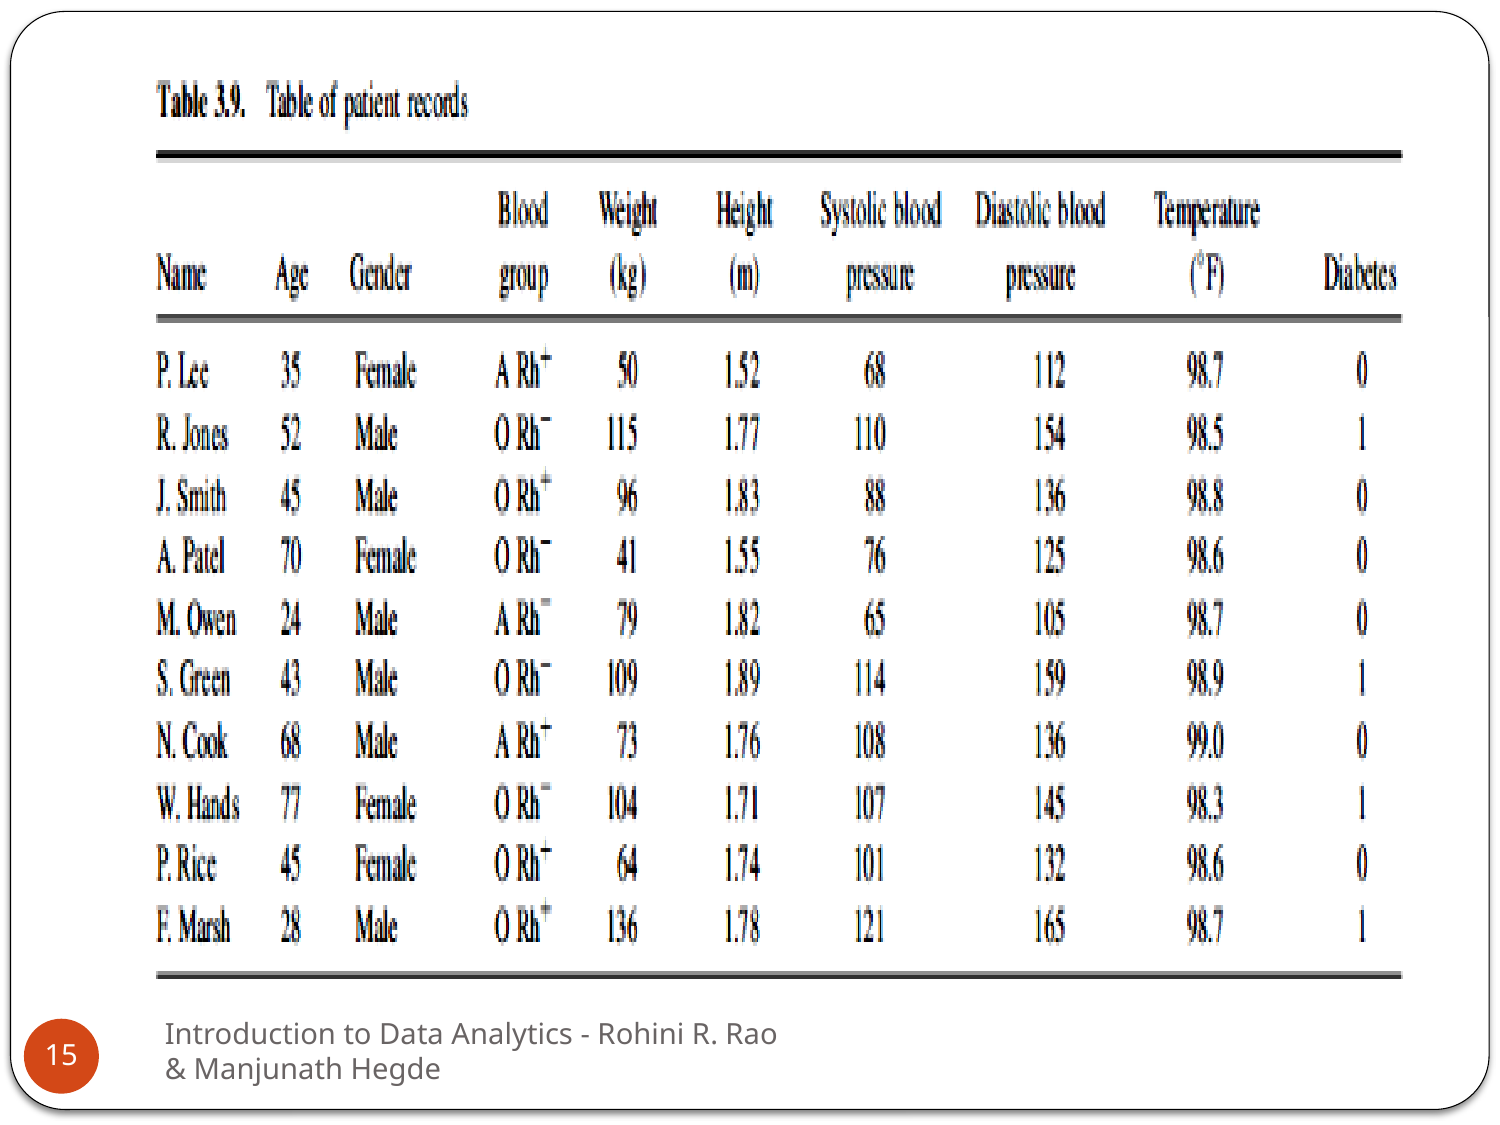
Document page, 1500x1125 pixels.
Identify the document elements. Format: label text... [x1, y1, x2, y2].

footer Introduction to Data Analytics - Rohini R. Rao & Manjunath Hegde [150, 1012, 800, 1088]
slide_number 15 [23, 1018, 99, 1094]
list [149, 44, 1426, 988]
